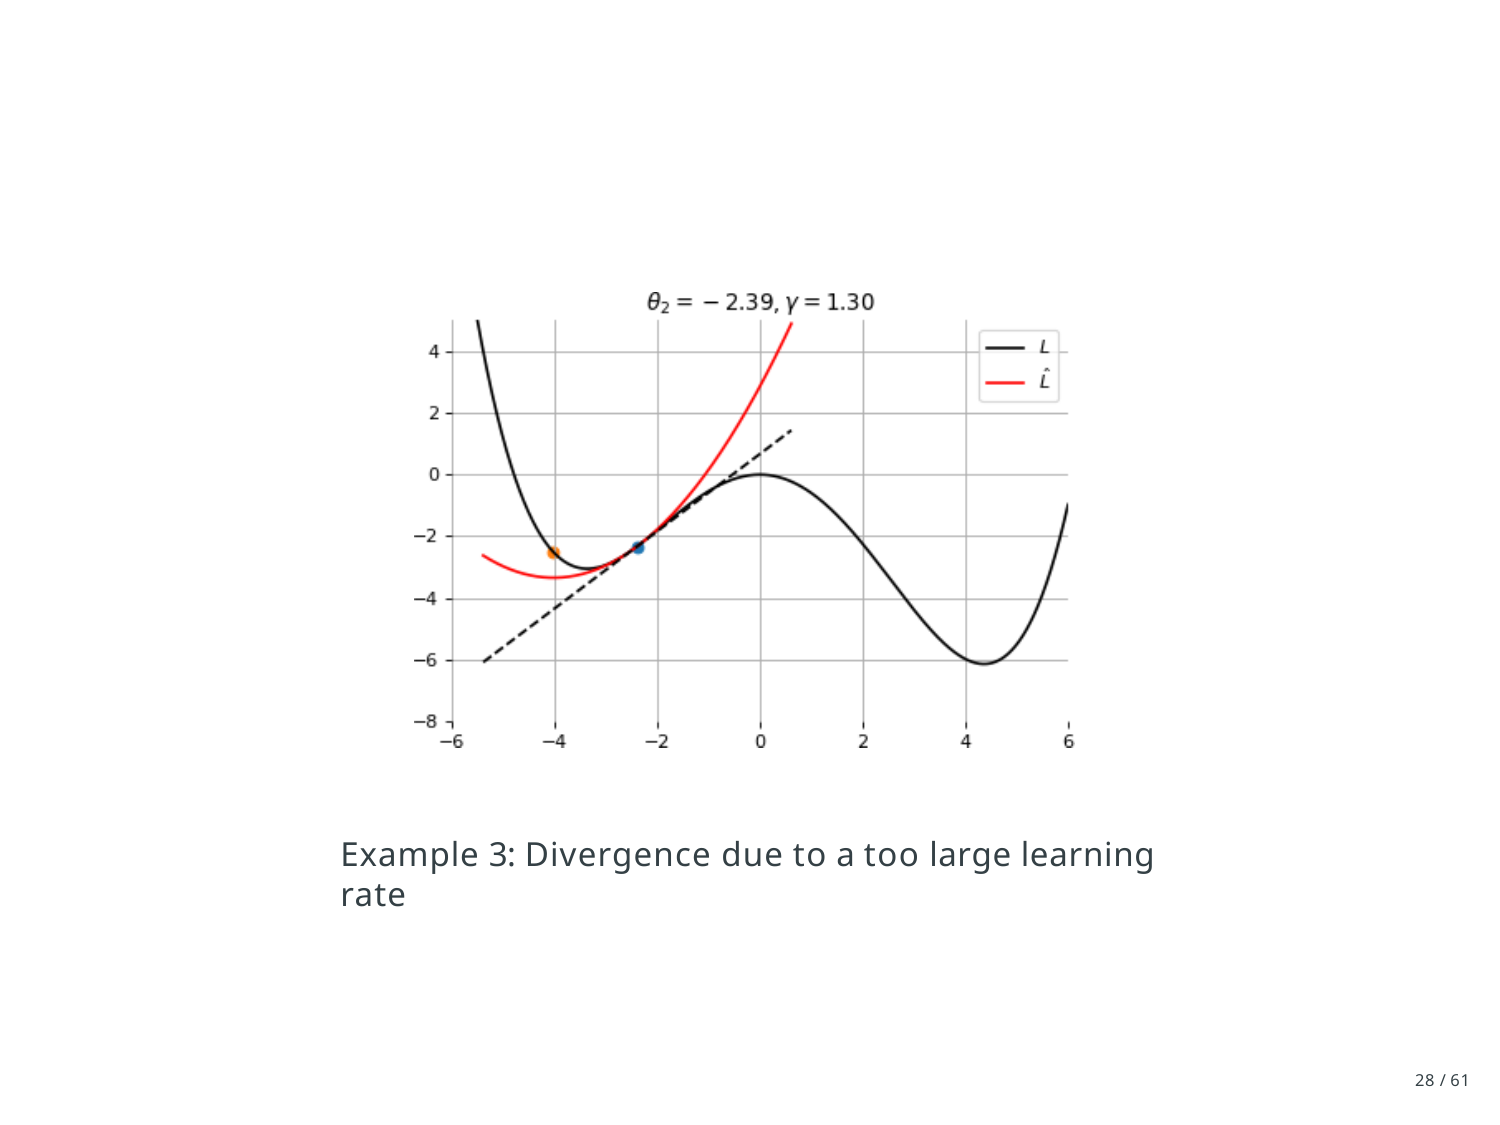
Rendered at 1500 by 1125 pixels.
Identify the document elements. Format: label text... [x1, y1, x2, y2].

picture [414, 292, 1075, 748]
text_box 28 / 61 [1412, 1068, 1471, 1091]
text_box Example 3: Divergence due to a too large learning rate [338, 830, 1162, 914]
